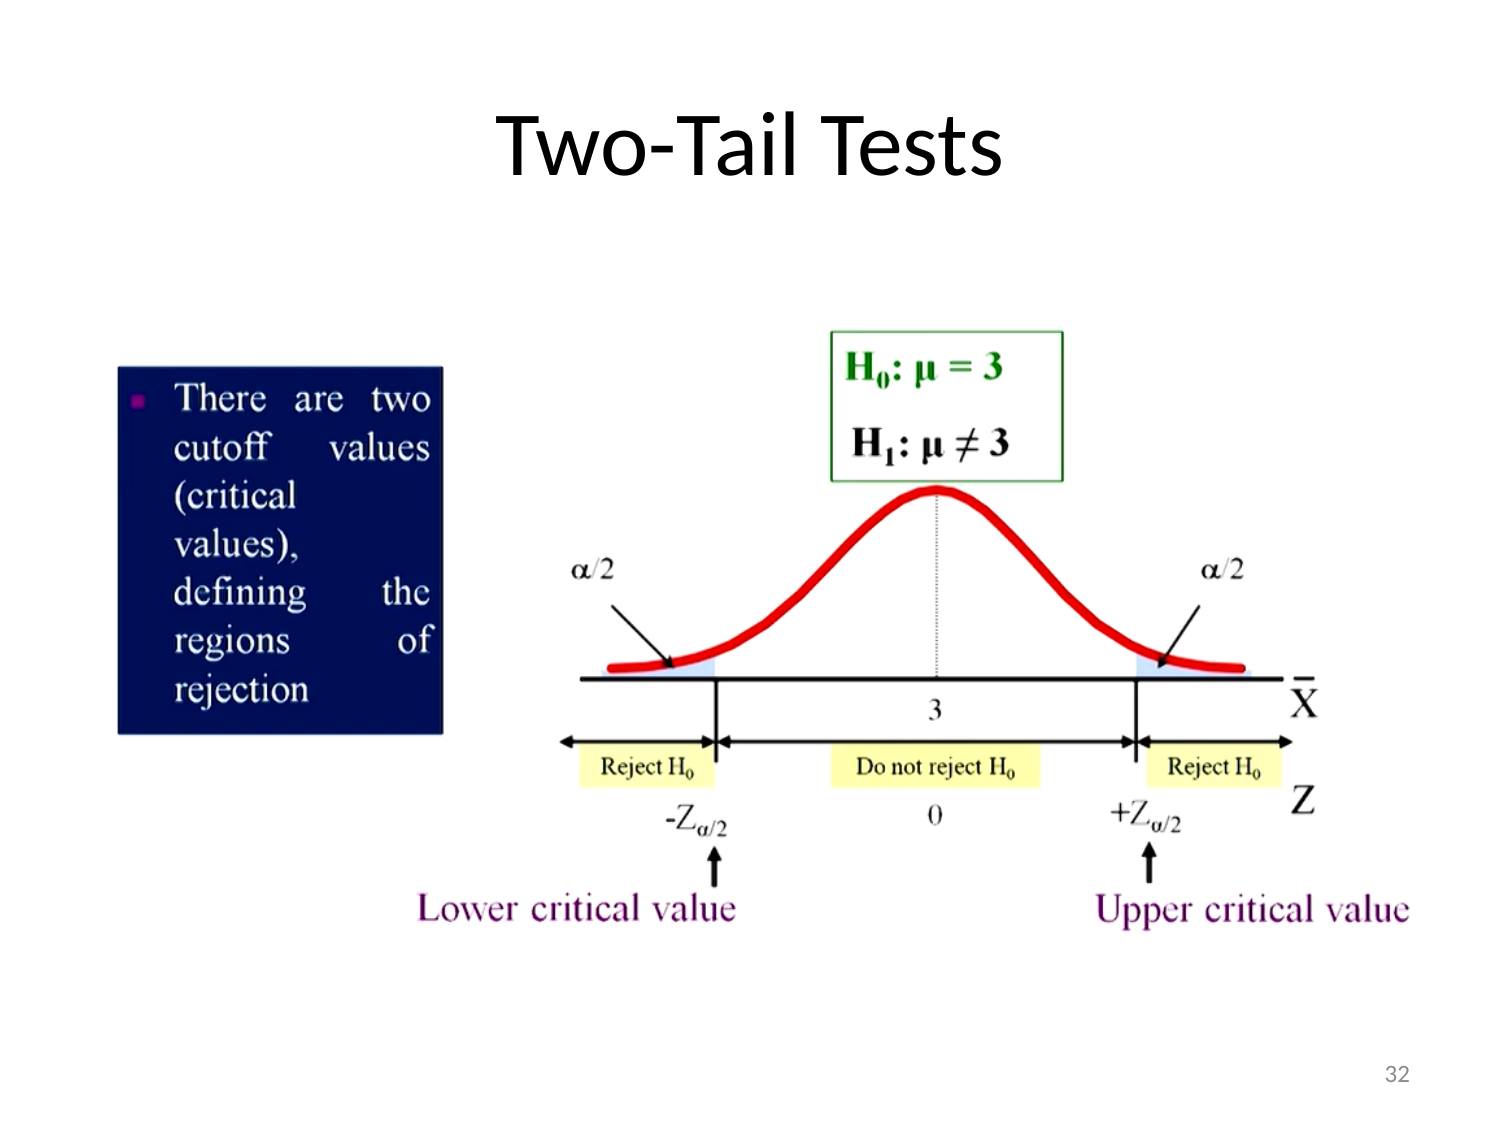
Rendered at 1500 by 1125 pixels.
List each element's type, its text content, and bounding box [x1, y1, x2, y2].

slide_number 32 [1074, 1042, 1425, 1103]
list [74, 311, 1426, 956]
title Two-Tail Tests [75, 45, 1425, 233]
